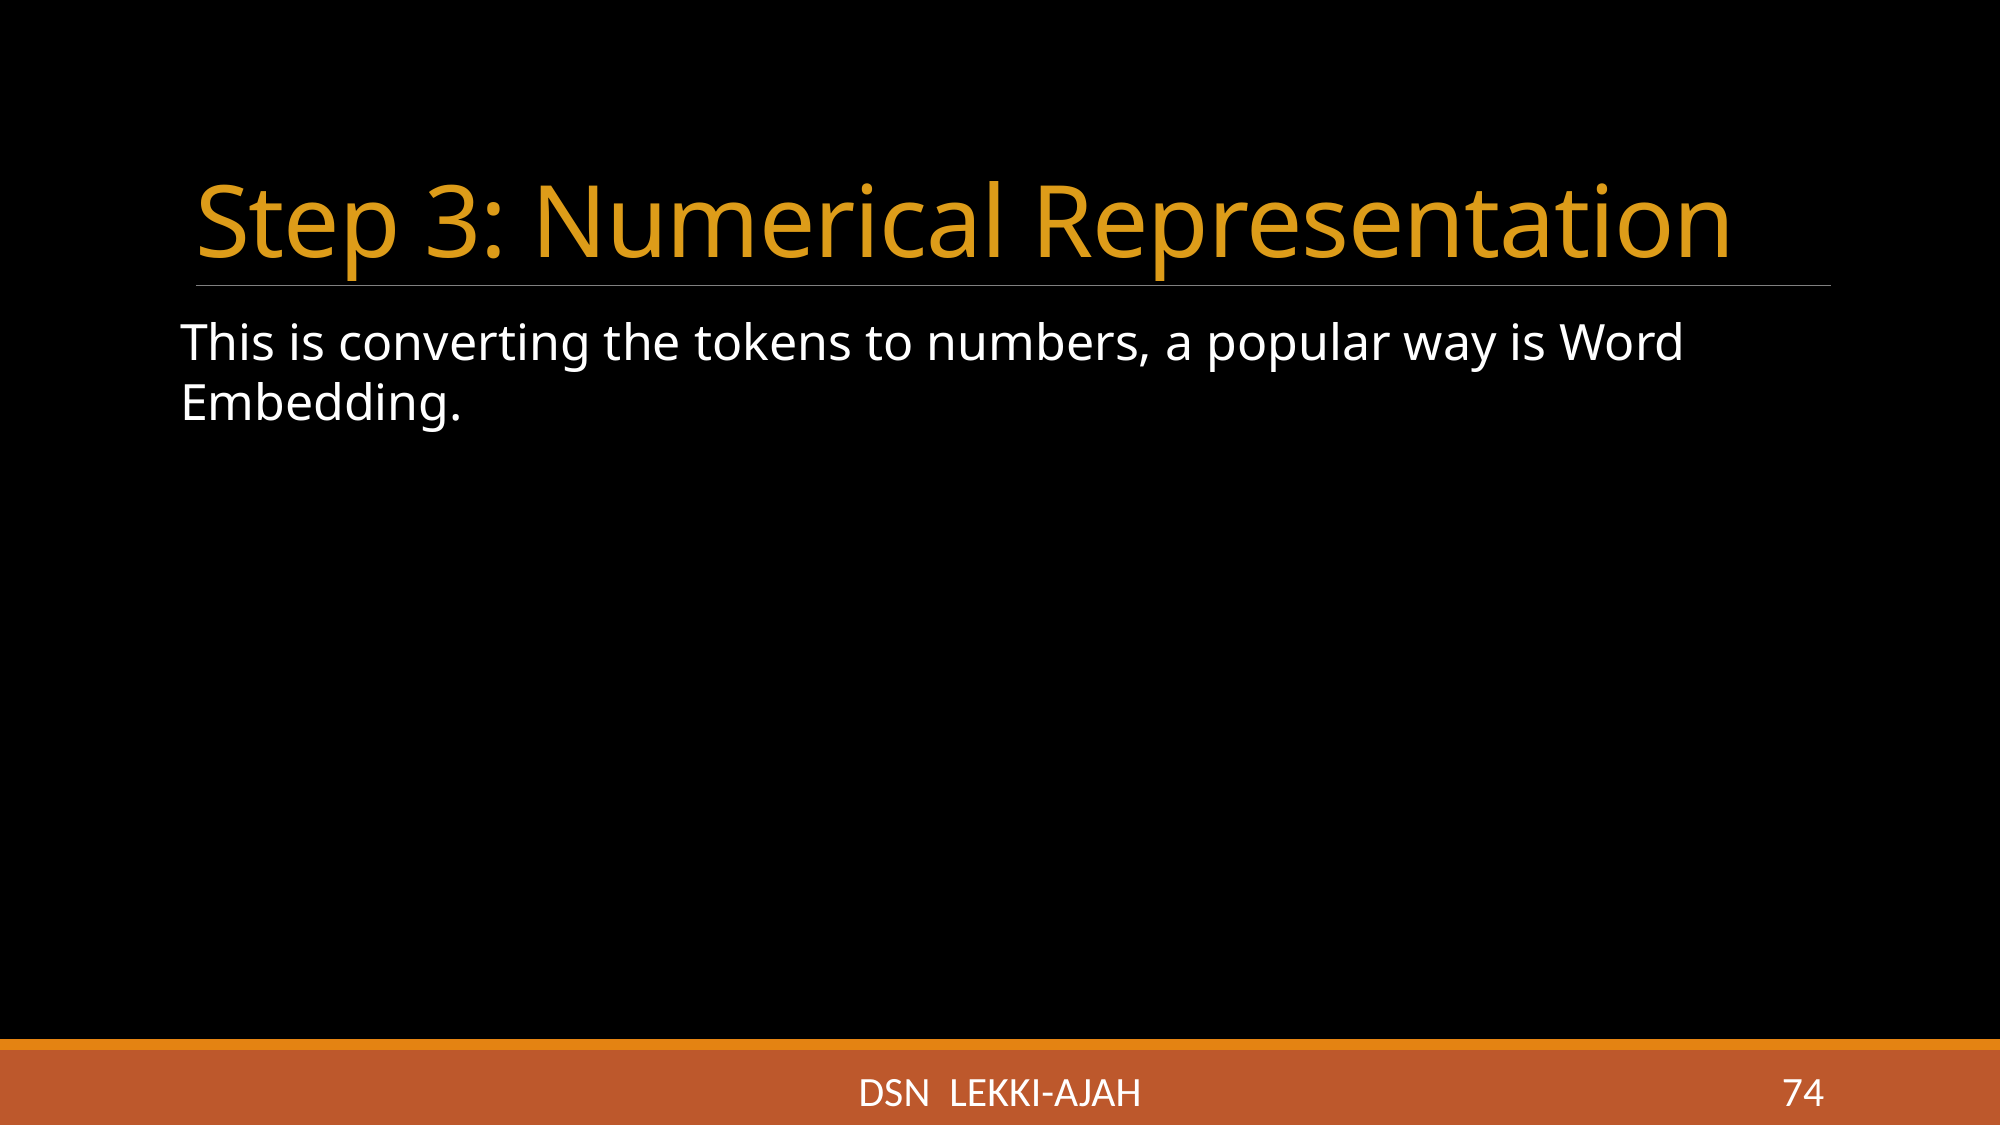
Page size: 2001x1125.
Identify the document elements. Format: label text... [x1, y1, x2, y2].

title Step 3: Numerical Representation [180, 47, 1830, 285]
list This is converting the tokens to numbers, a popular way is Word Embedding. [180, 302, 1887, 1054]
slide_number 74 [1624, 1059, 1840, 1120]
text_box [277, 919, 933, 1054]
footer DSN LEKKI-AJAH [604, 1059, 1396, 1120]
